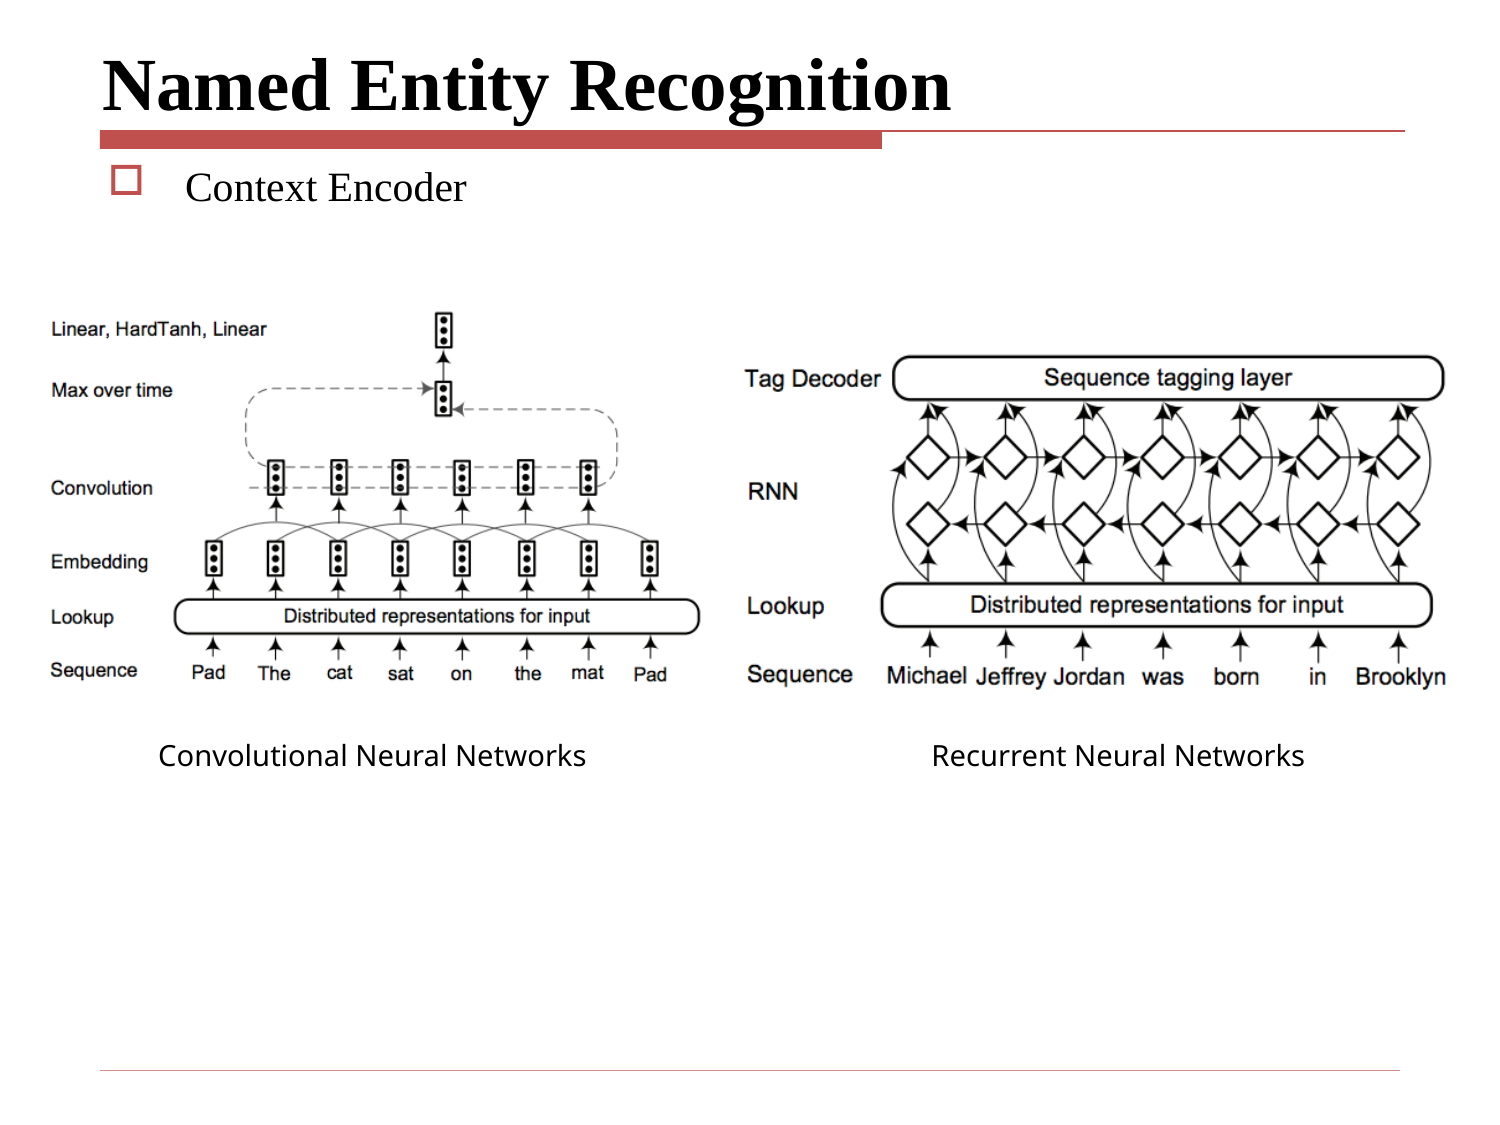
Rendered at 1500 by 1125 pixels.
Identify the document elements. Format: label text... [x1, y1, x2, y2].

list Context Encoder [92, 152, 1406, 1059]
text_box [40, 299, 705, 781]
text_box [726, 346, 1464, 781]
title Named Entity Recognition [100, 0, 1412, 126]
